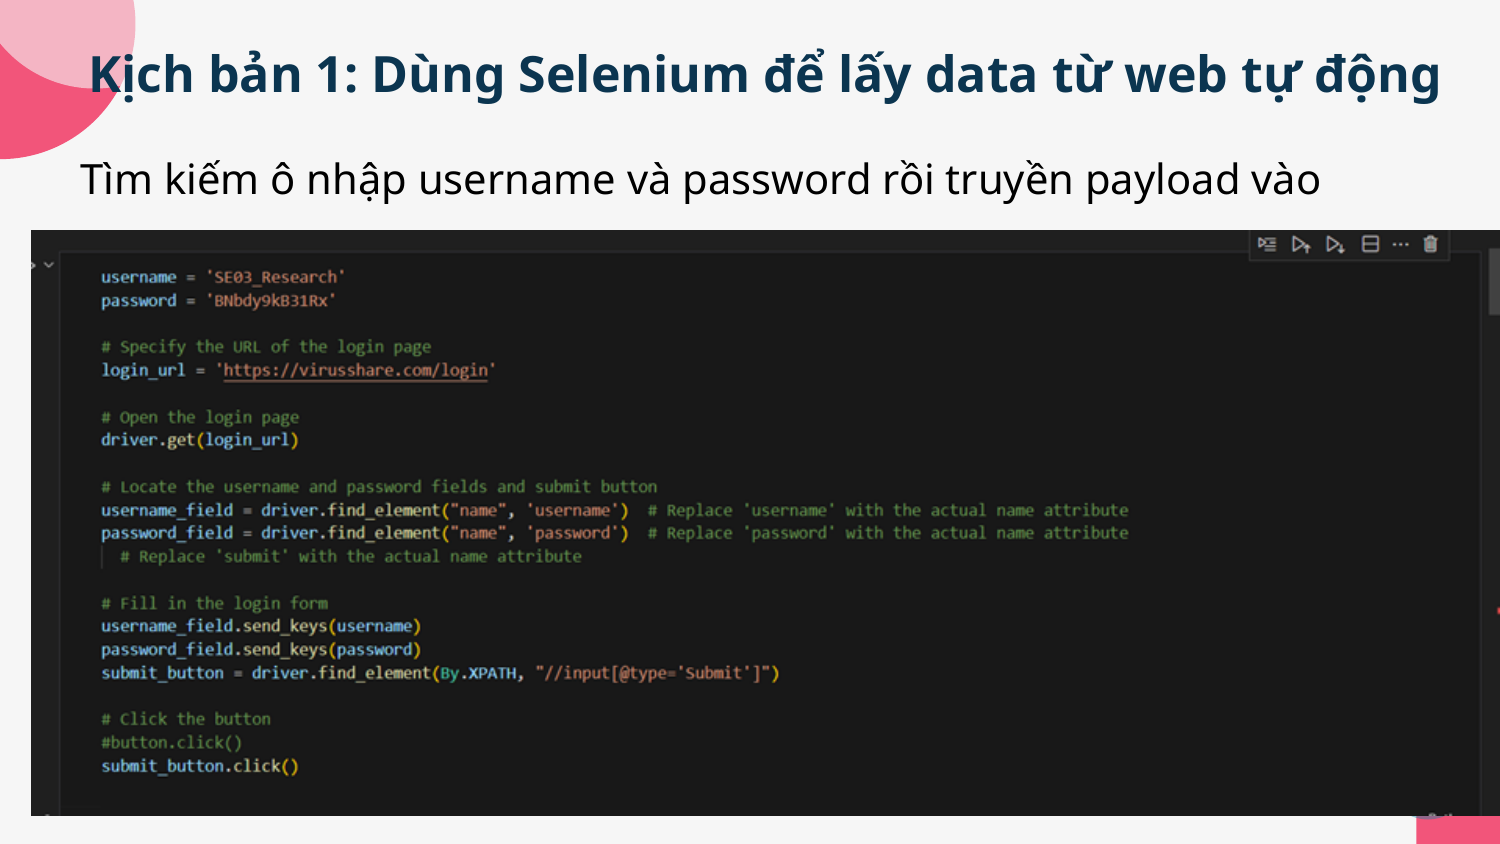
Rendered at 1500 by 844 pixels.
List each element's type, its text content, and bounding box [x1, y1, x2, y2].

title Kịch bản 1: Dùng Selenium để lấy data từ web tự động [0, 27, 1500, 122]
picture [31, 229, 1500, 817]
text_box Tìm kiếm ô nhập username và password rồi truyền payload vào [65, 145, 1459, 211]
